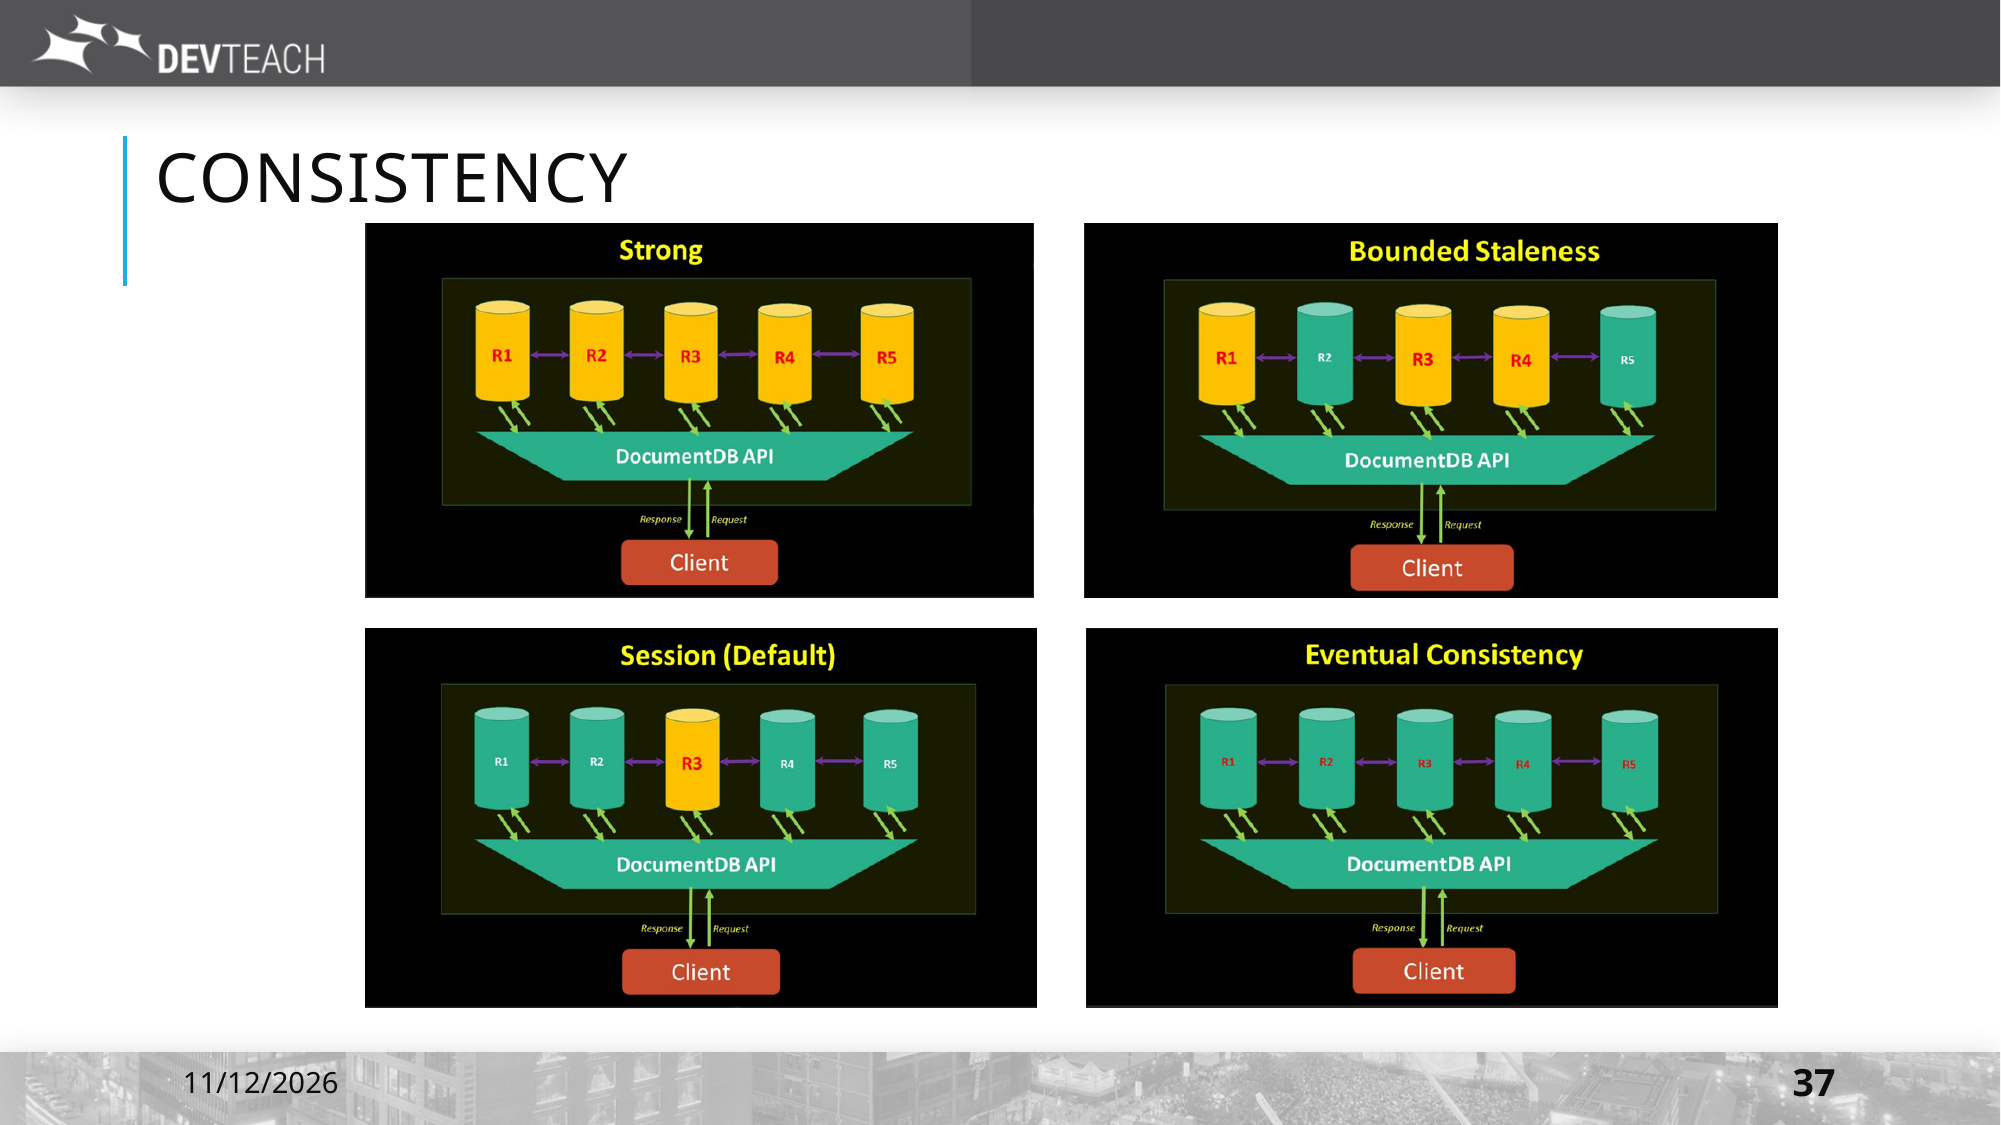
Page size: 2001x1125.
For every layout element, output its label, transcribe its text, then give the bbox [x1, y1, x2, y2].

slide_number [168, 1061, 522, 1107]
slide_number 37 [1777, 1061, 1938, 1107]
picture [0, 0, 2001, 1125]
title Consistency [140, 142, 1225, 224]
